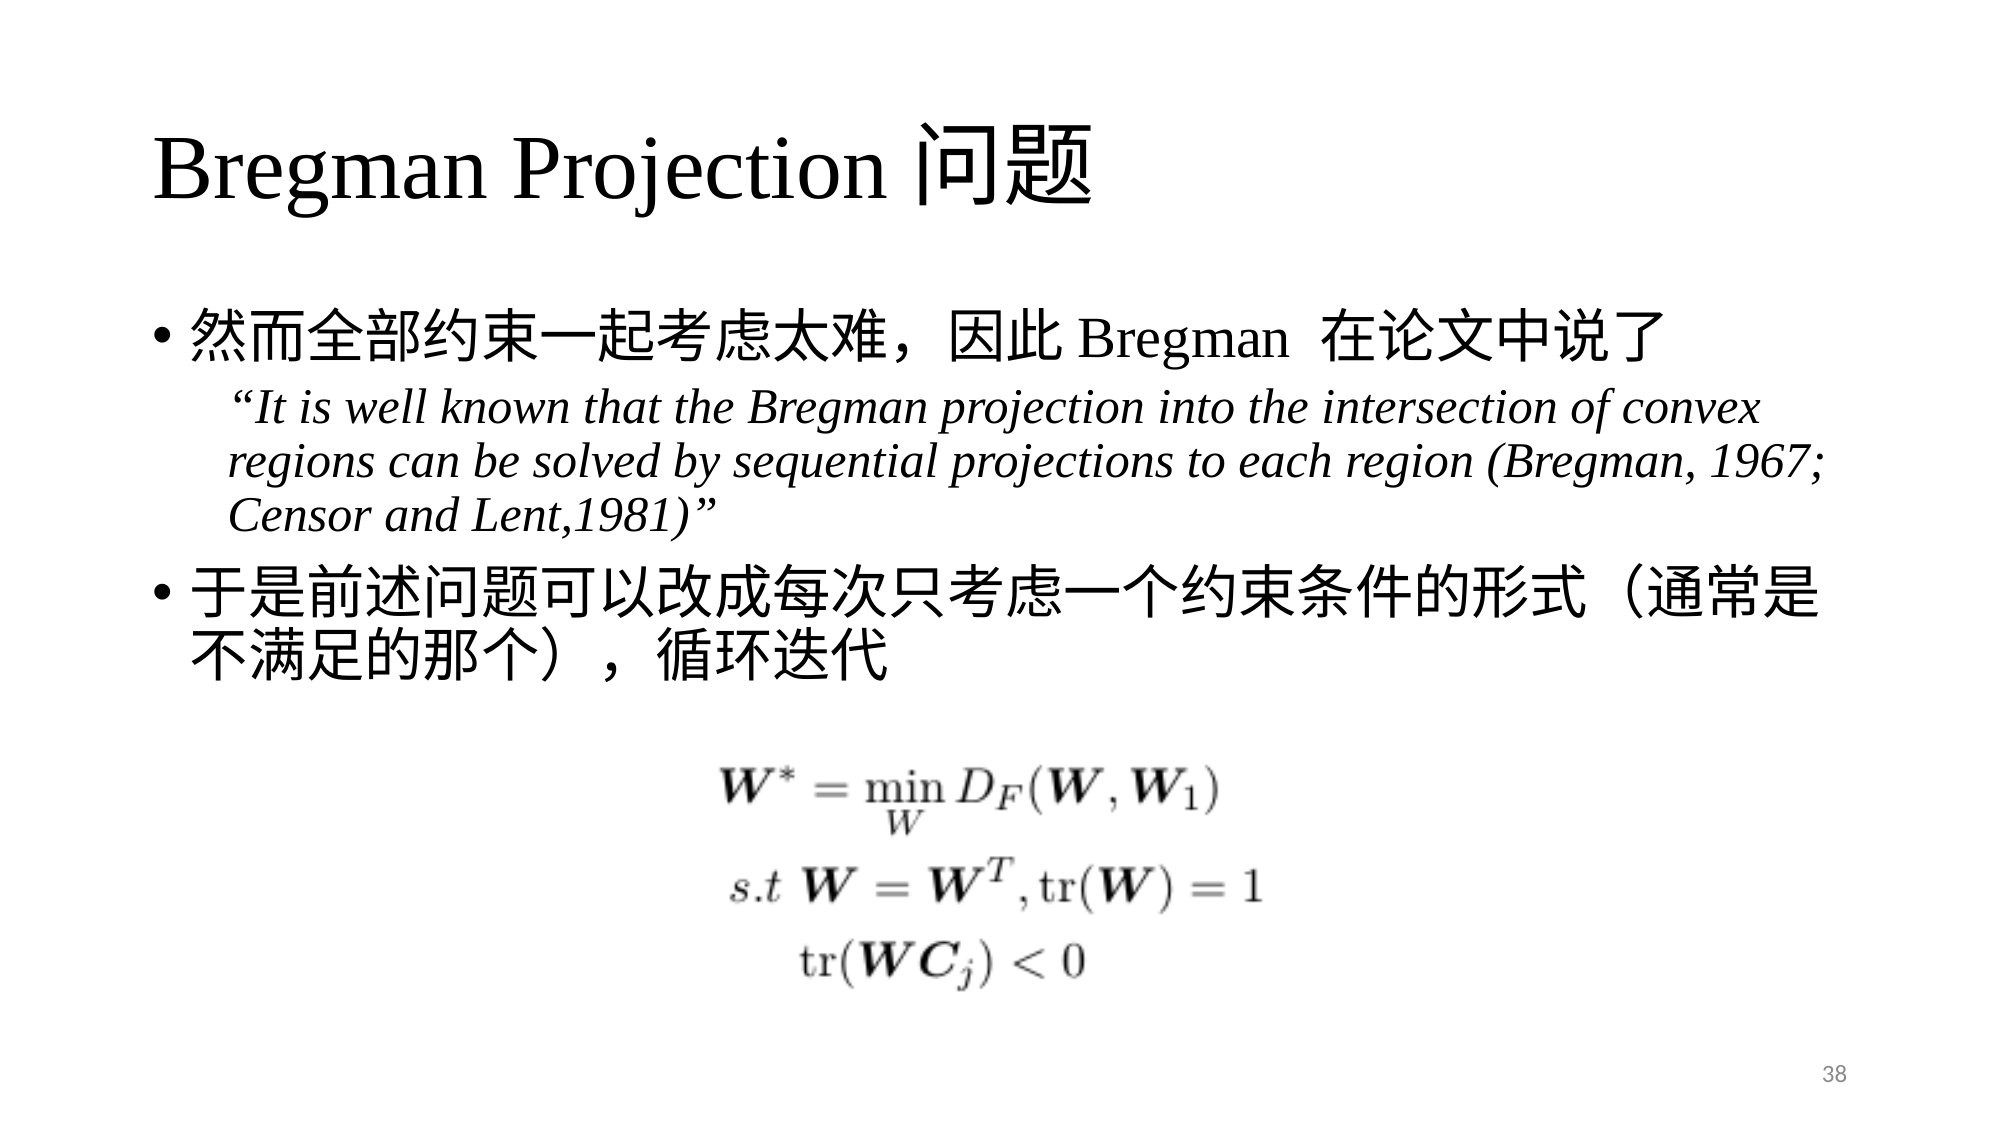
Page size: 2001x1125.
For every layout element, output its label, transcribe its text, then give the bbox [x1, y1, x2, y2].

list 然而全部约束一起考虑太难，因此Bregman 在论文中说了 “It is well known that the Bregman projection into the intersection of convex regions can be solved by sequential projections to each region (Bregman, 1967; Censor and Lent,1981)” 于是前述问题可以改成每次只考虑一个约束条件的形式（通常是不满足的那个），循环迭代 [137, 299, 1863, 1014]
title Bregman Projection问题 [137, 59, 1863, 278]
picture [659, 741, 1295, 1014]
slide_number 38 [1412, 1042, 1863, 1103]
